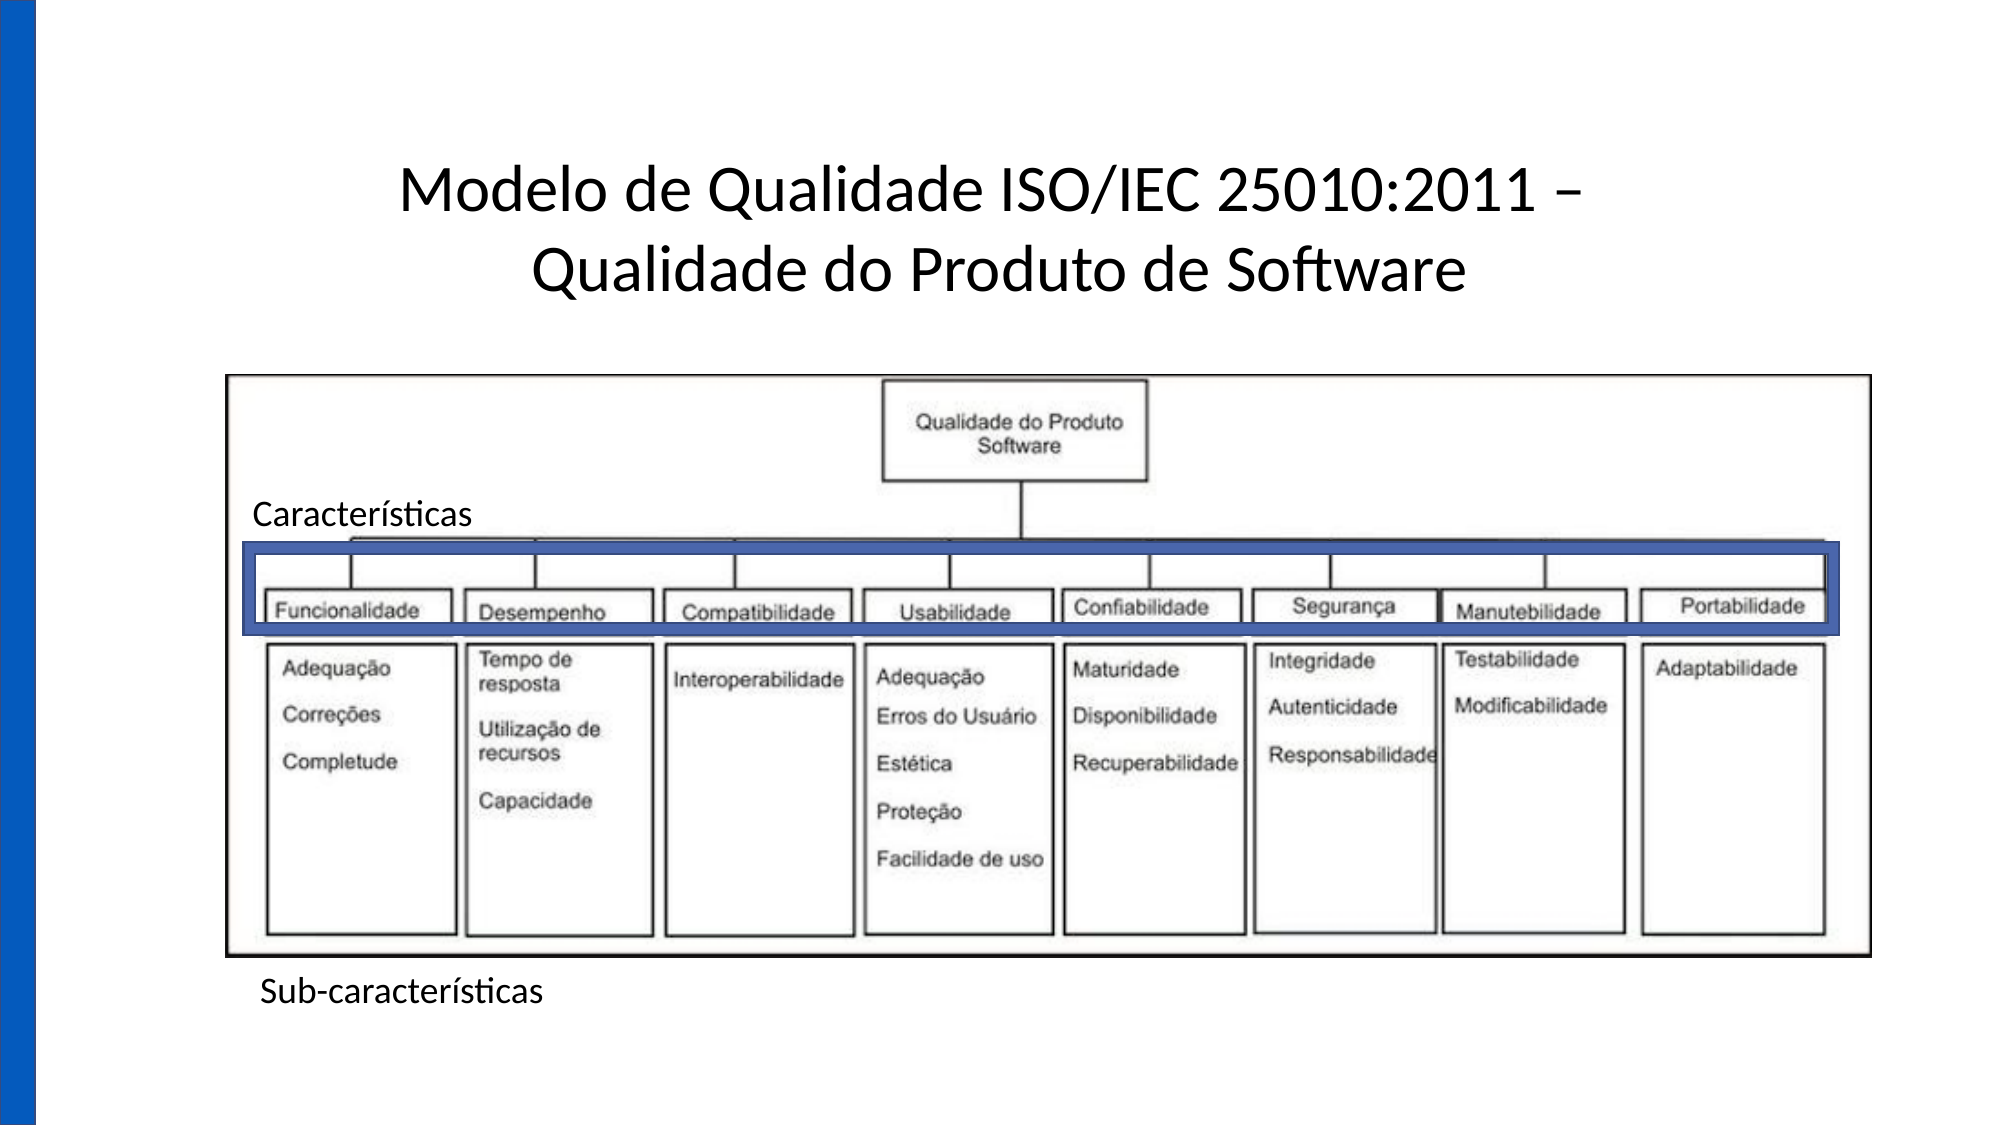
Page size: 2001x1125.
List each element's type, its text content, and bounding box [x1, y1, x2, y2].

text_box Sub-características [245, 958, 559, 1018]
text_box [0, 0, 36, 1125]
picture [225, 374, 1872, 958]
text_box Modelo de Qualidade ISO/IEC 25010:2011 – Qualidade do Produto de Software [383, 137, 1617, 312]
